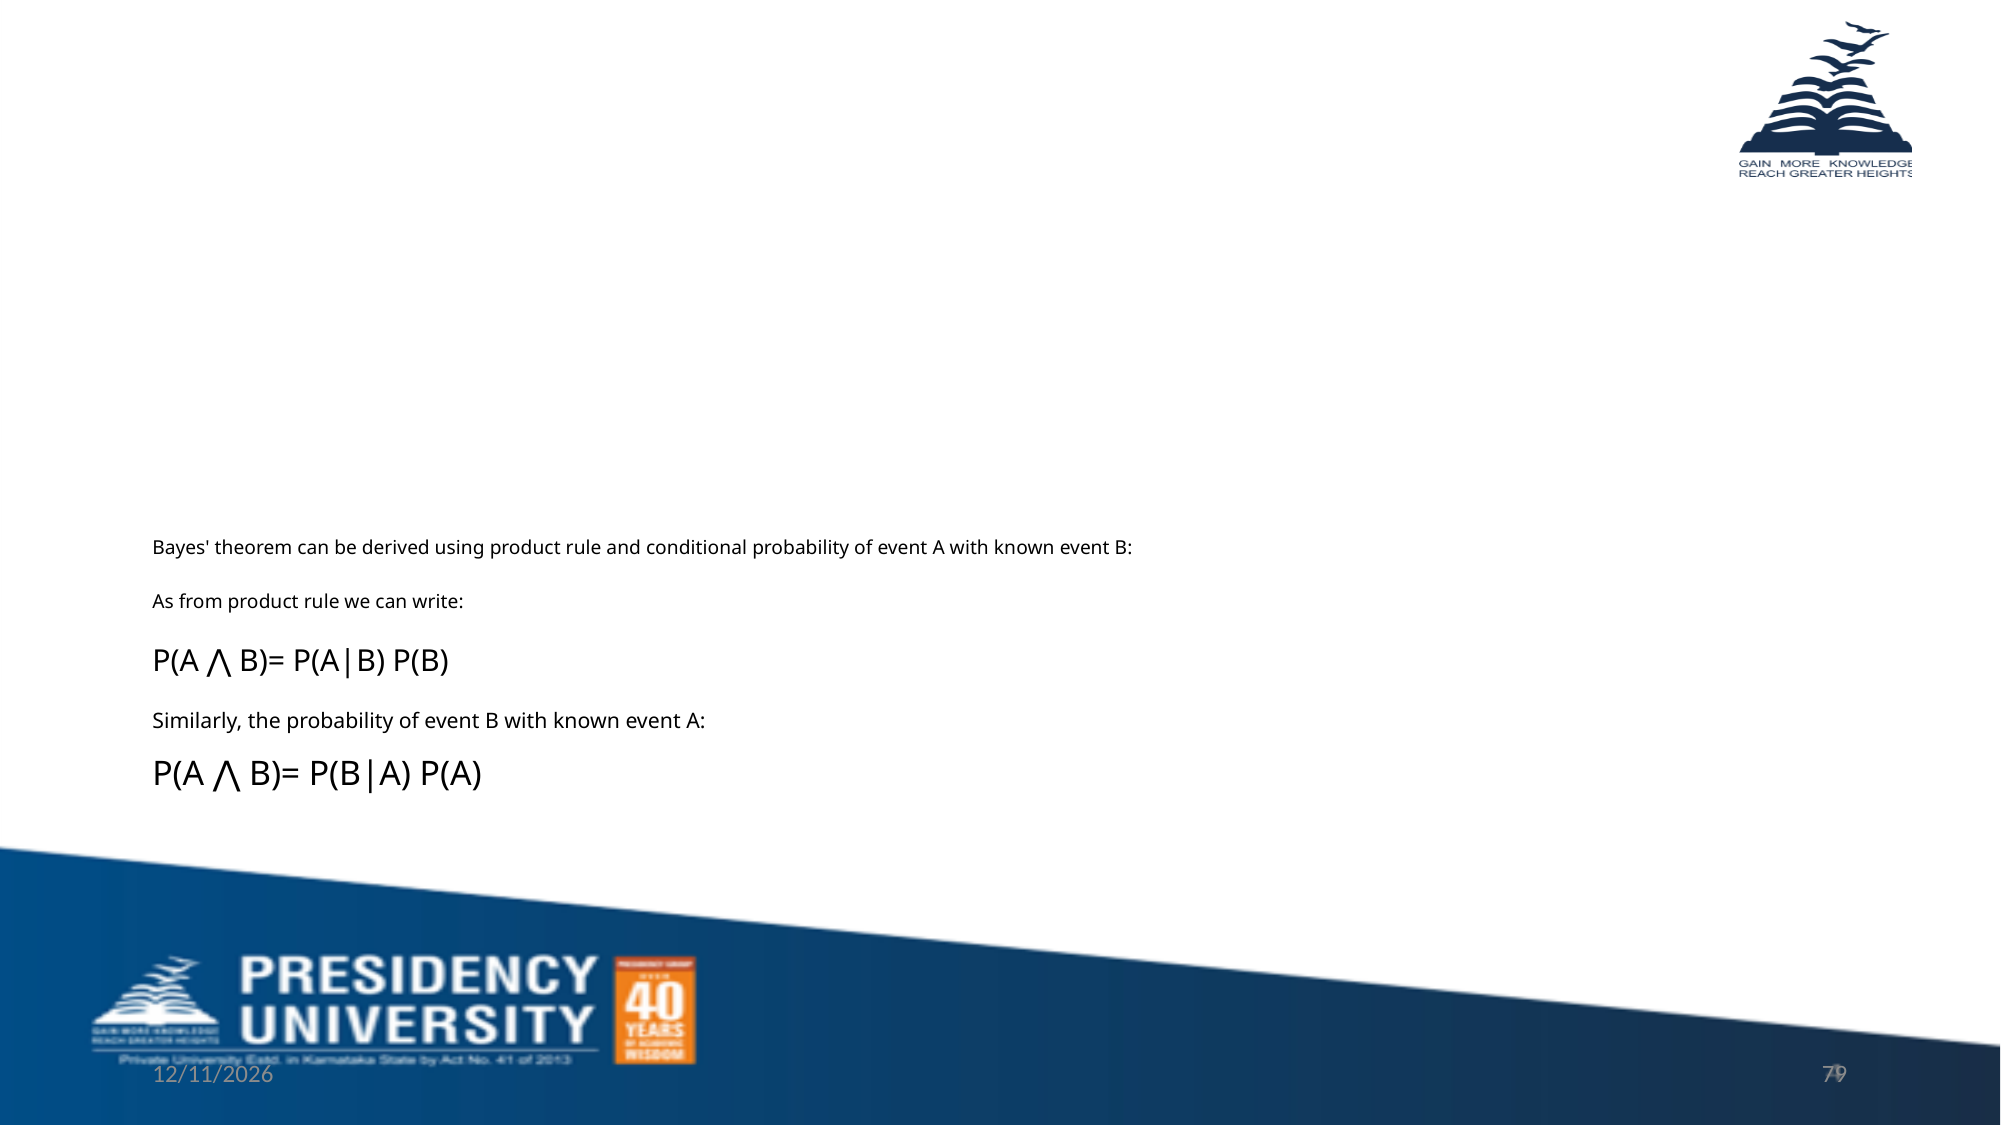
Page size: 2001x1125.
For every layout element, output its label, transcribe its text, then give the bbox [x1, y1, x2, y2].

picture [0, 0, 2001, 1125]
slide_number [137, 1042, 588, 1103]
title Bayes' theorem can be derived using product rule and conditional probability of event A with known event B: As from product rule we can write: P(A ⋀ B)= P(A|B) P(B) Similarly, the probability of event B with known event A: P(A ⋀ B)= P(B|A) P(A) [137, 526, 1863, 906]
slide_number 79 [1412, 1042, 1863, 1103]
